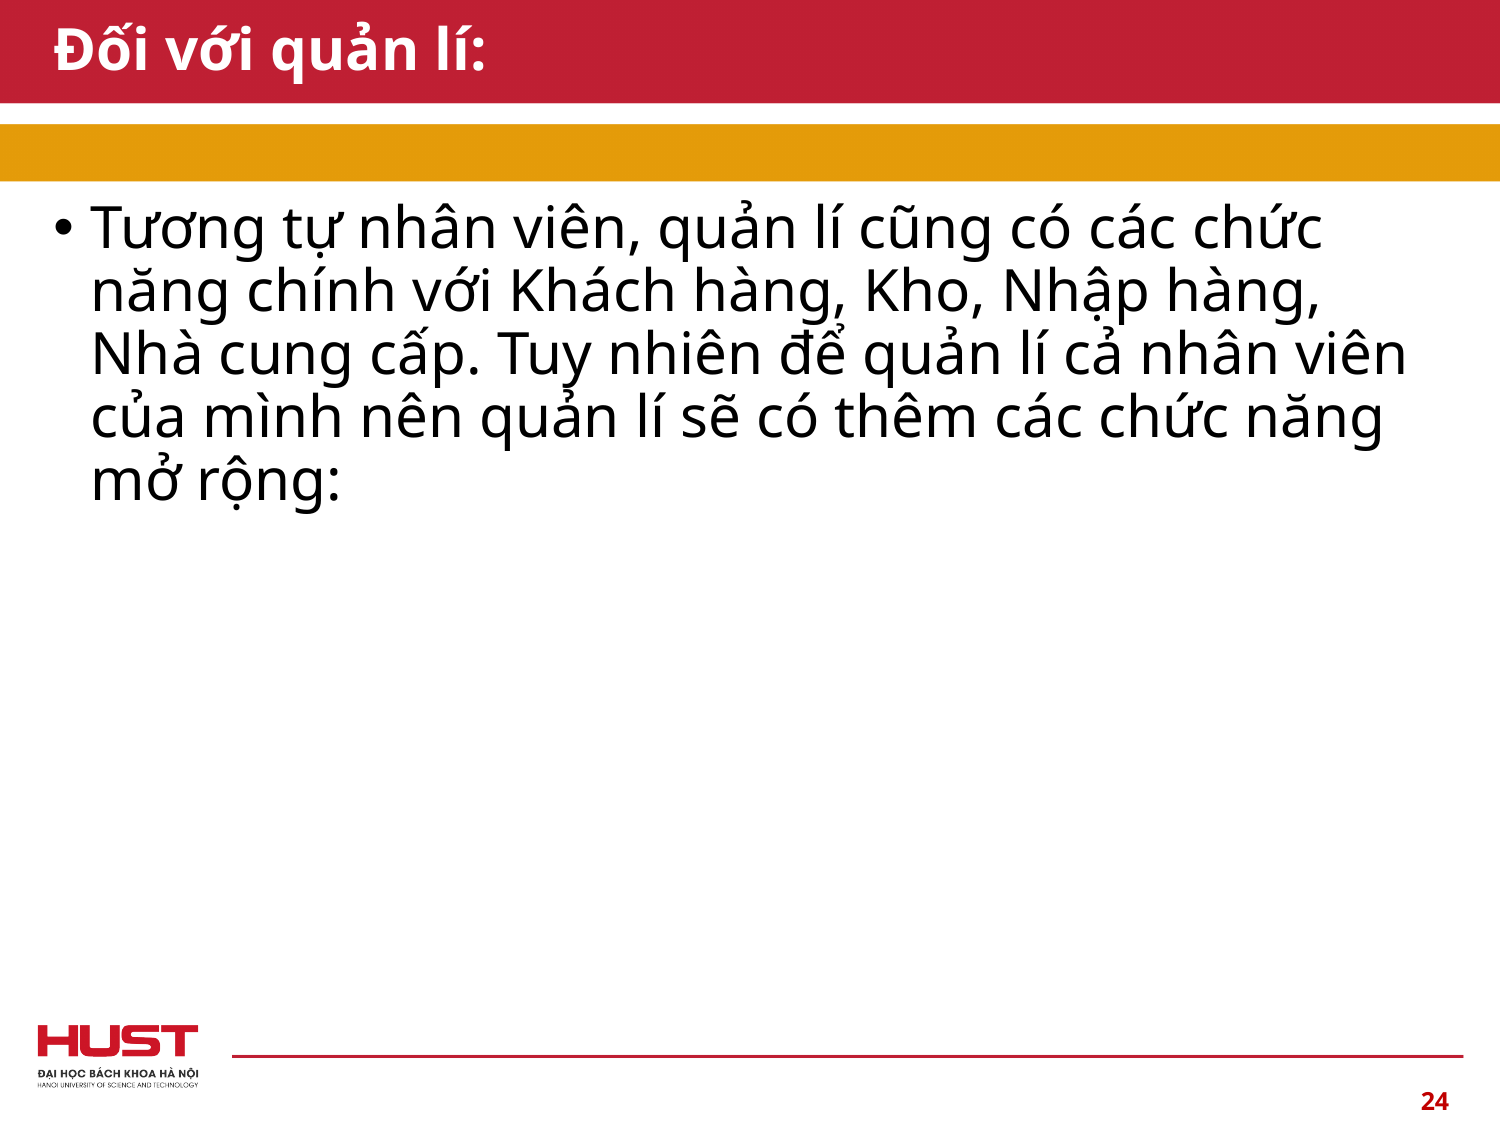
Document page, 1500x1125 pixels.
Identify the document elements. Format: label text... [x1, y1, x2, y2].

picture [0, 0, 1500, 1125]
list Tương tự nhân viên, quản lí cũng có các chức năng chính với Khách hàng, Kho, Nhập hàng, Nhà cung cấp. Tuy nhiên để quản lí cả nhân viên của mình nên quản lí sẽ có thêm các chức năng mở rộng: [38, 191, 1462, 1000]
title Đối với quản lí: [38, 12, 1462, 87]
slide_number 24 [1126, 1078, 1464, 1125]
